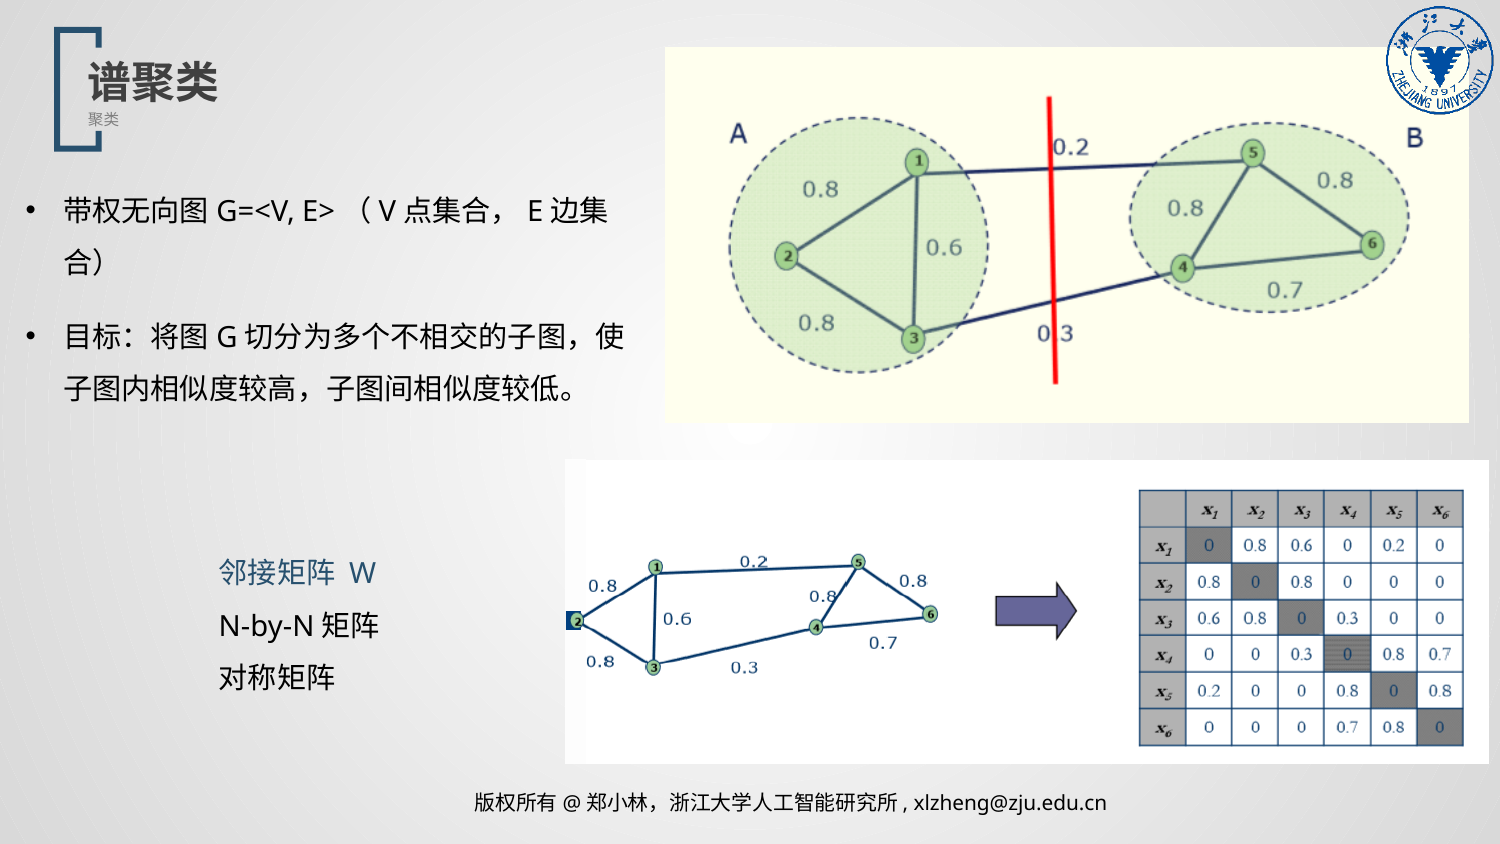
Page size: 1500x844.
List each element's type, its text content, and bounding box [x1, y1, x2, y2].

text_box 邻接矩阵 W N-by-N矩阵 对称矩阵 [203, 529, 495, 702]
picture [665, 0, 1500, 423]
text_box 版权所有@郑小林，浙江大学人工智能研究所, xlzheng@zju.edu.cn [459, 782, 1234, 828]
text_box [566, 460, 1489, 764]
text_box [54, 26, 647, 152]
